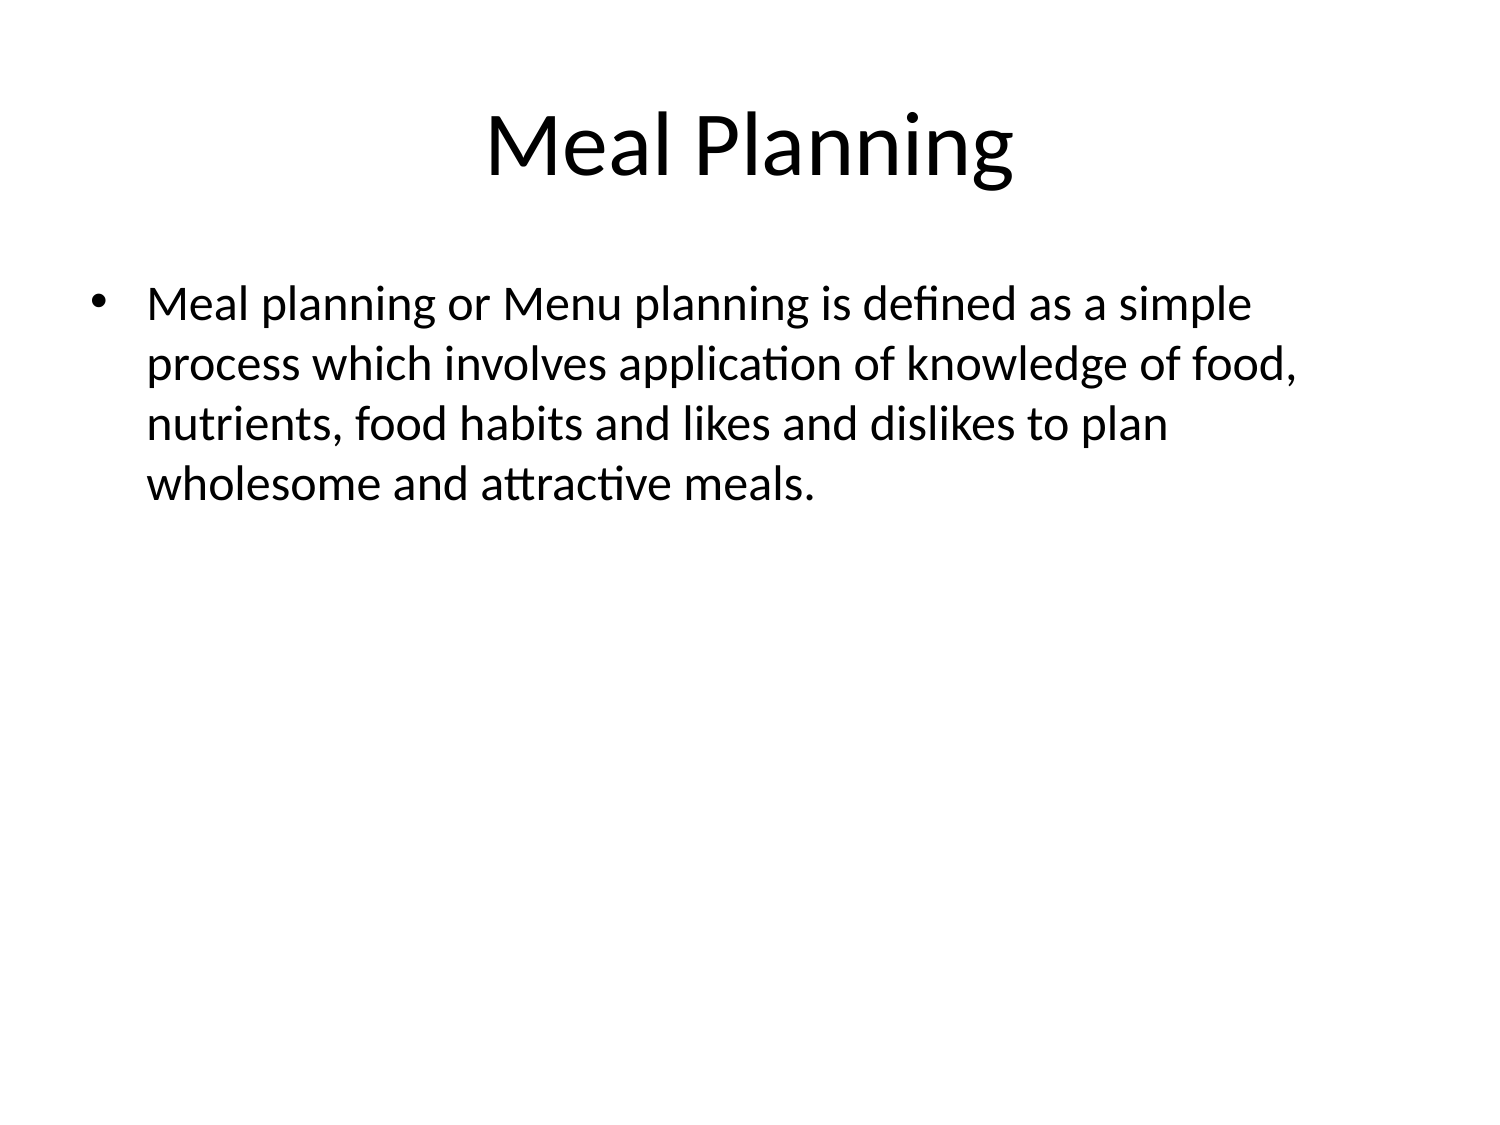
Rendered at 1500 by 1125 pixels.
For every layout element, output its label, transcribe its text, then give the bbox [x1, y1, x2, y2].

title Meal Planning [75, 45, 1425, 233]
list Meal planning or Menu planning is defined as a simple process which involves application of knowledge of food, nutrients, food habits and likes and dislikes to plan wholesome and attractive meals. [75, 262, 1425, 1005]
